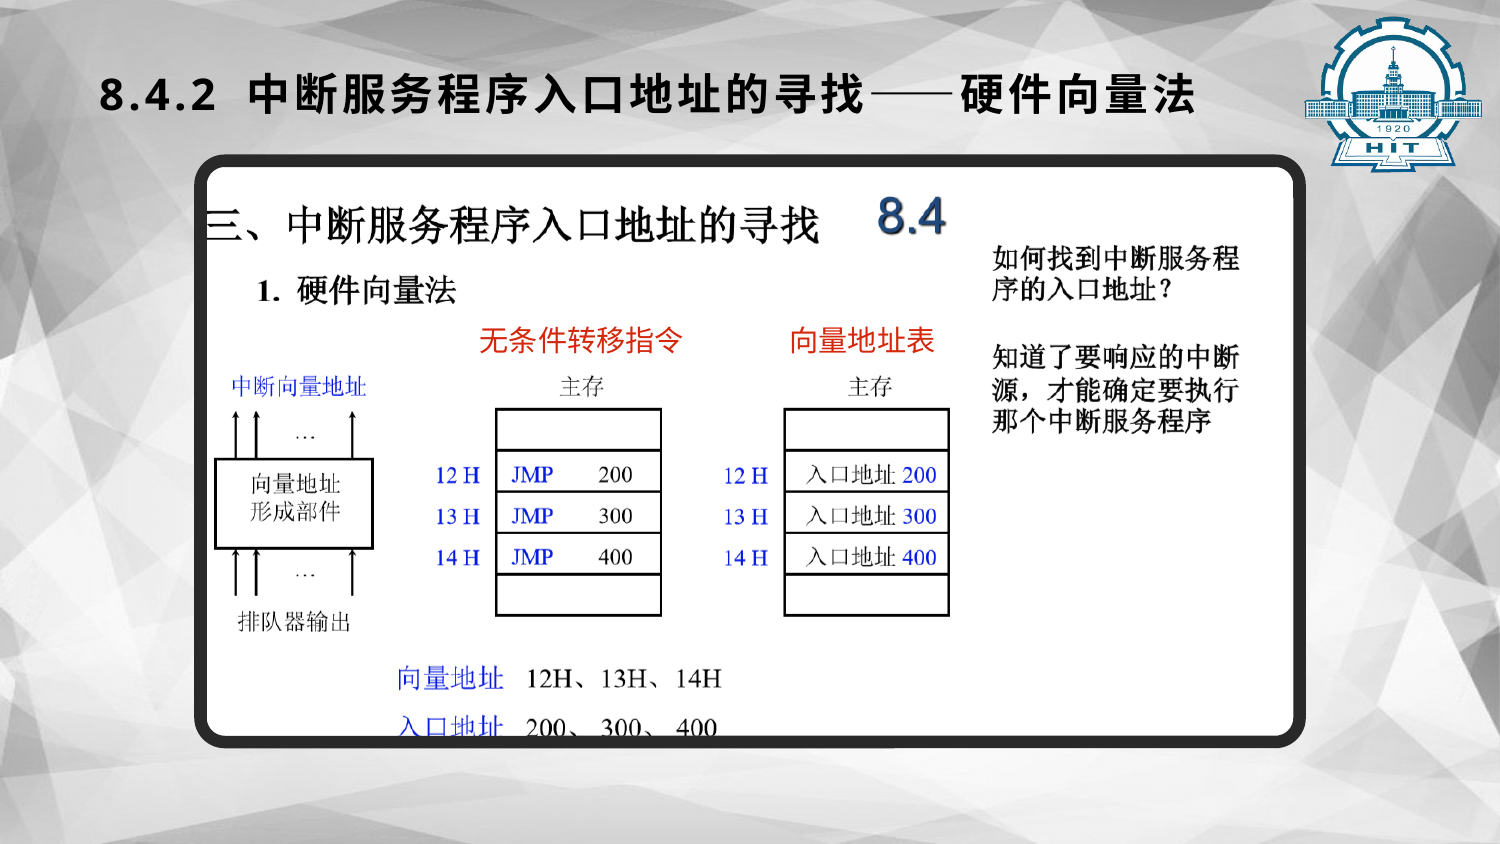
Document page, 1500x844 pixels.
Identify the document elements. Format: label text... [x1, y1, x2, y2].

picture [0, 0, 1500, 844]
title 8.4.2 中断服务程序入口地址的寻找——硬件向量法 [82, 53, 1302, 133]
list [200, 160, 1300, 743]
